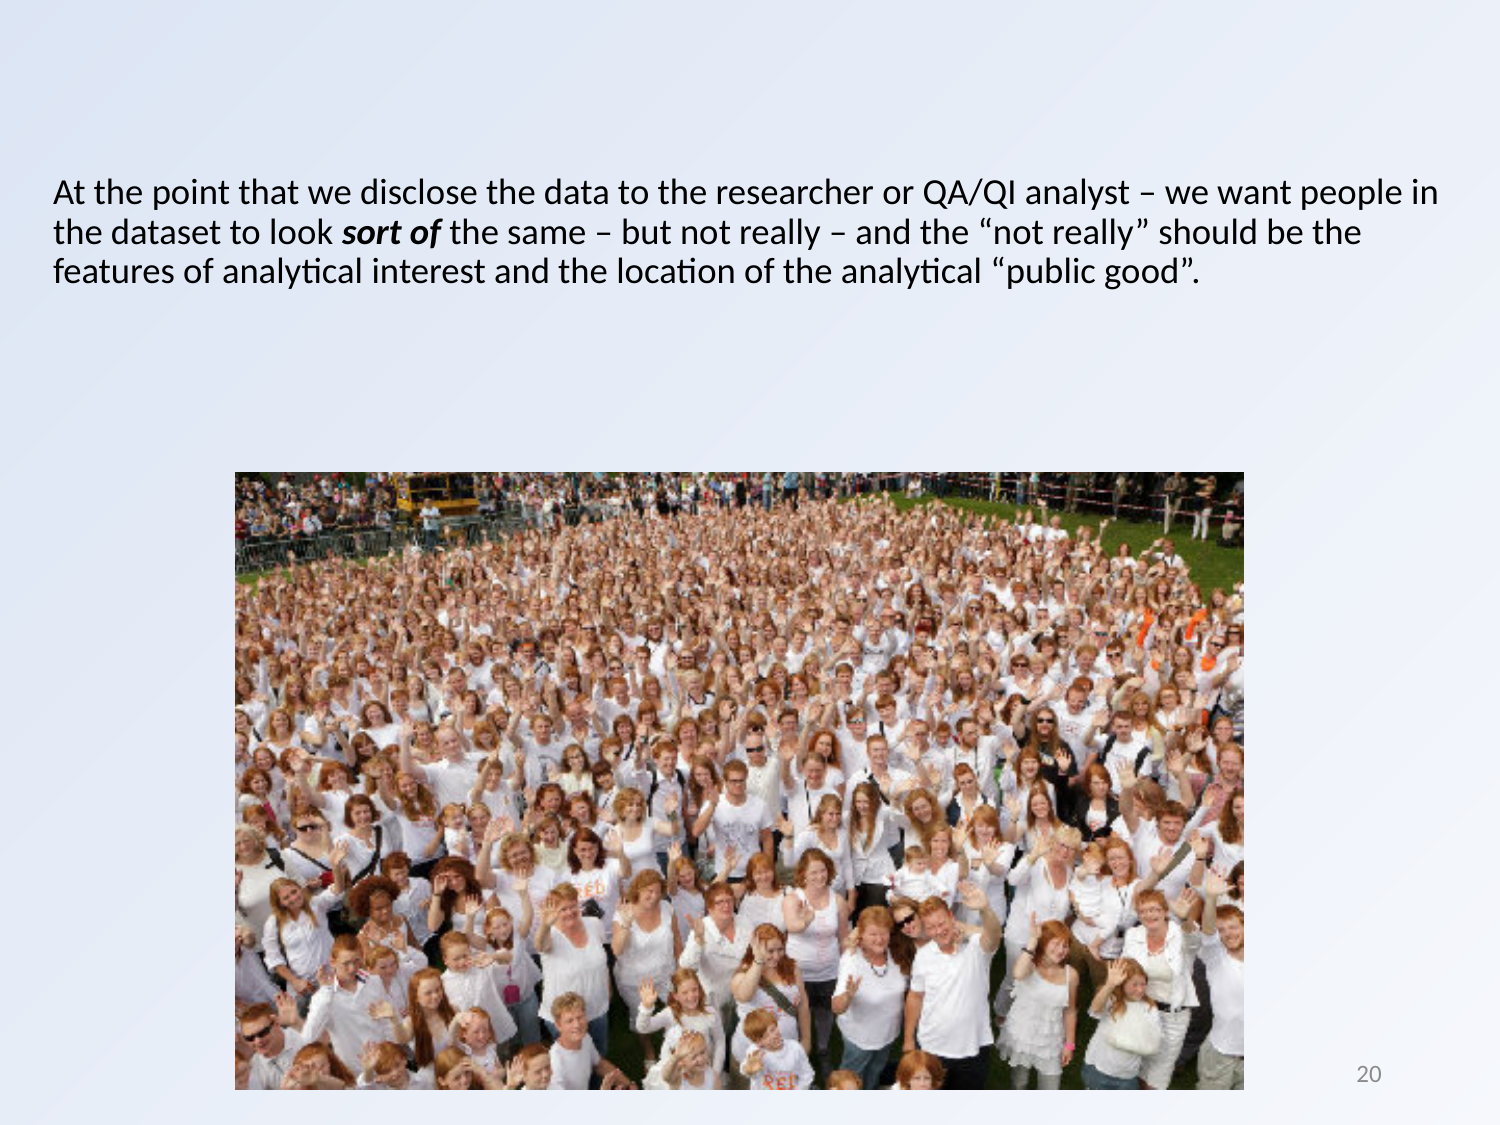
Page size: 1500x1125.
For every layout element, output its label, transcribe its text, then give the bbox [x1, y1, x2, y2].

slide_number 20 [1059, 1042, 1397, 1103]
title At the point that we disclose the data to the researcher or QA/QI analyst – we want people in the dataset to look sort of the same – but not really – and the “not really” should be the features of analytical interest and the location of the analytical “public good”. [38, 164, 1476, 301]
picture [235, 472, 1244, 1090]
